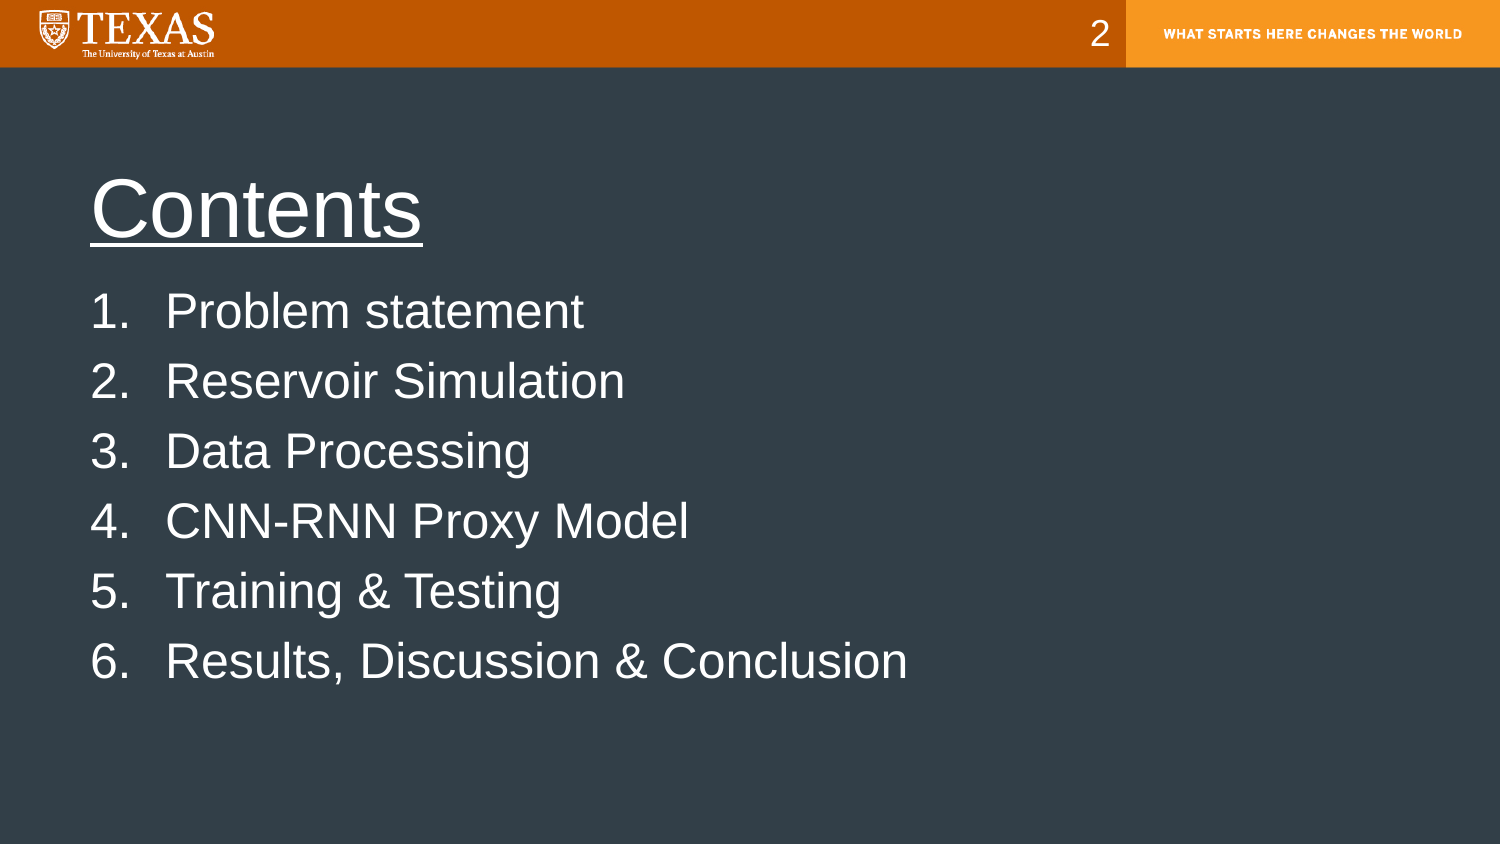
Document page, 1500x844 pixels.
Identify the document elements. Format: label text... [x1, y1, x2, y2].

list Problem statement Reservoir Simulation Data Processing CNN-RNN Proxy Model Training & Testing Results, Discussion & Conclusion [75, 271, 1425, 810]
title Contents [75, 134, 1425, 271]
text_box 2 [1074, 1, 1125, 62]
picture [0, 0, 1500, 844]
